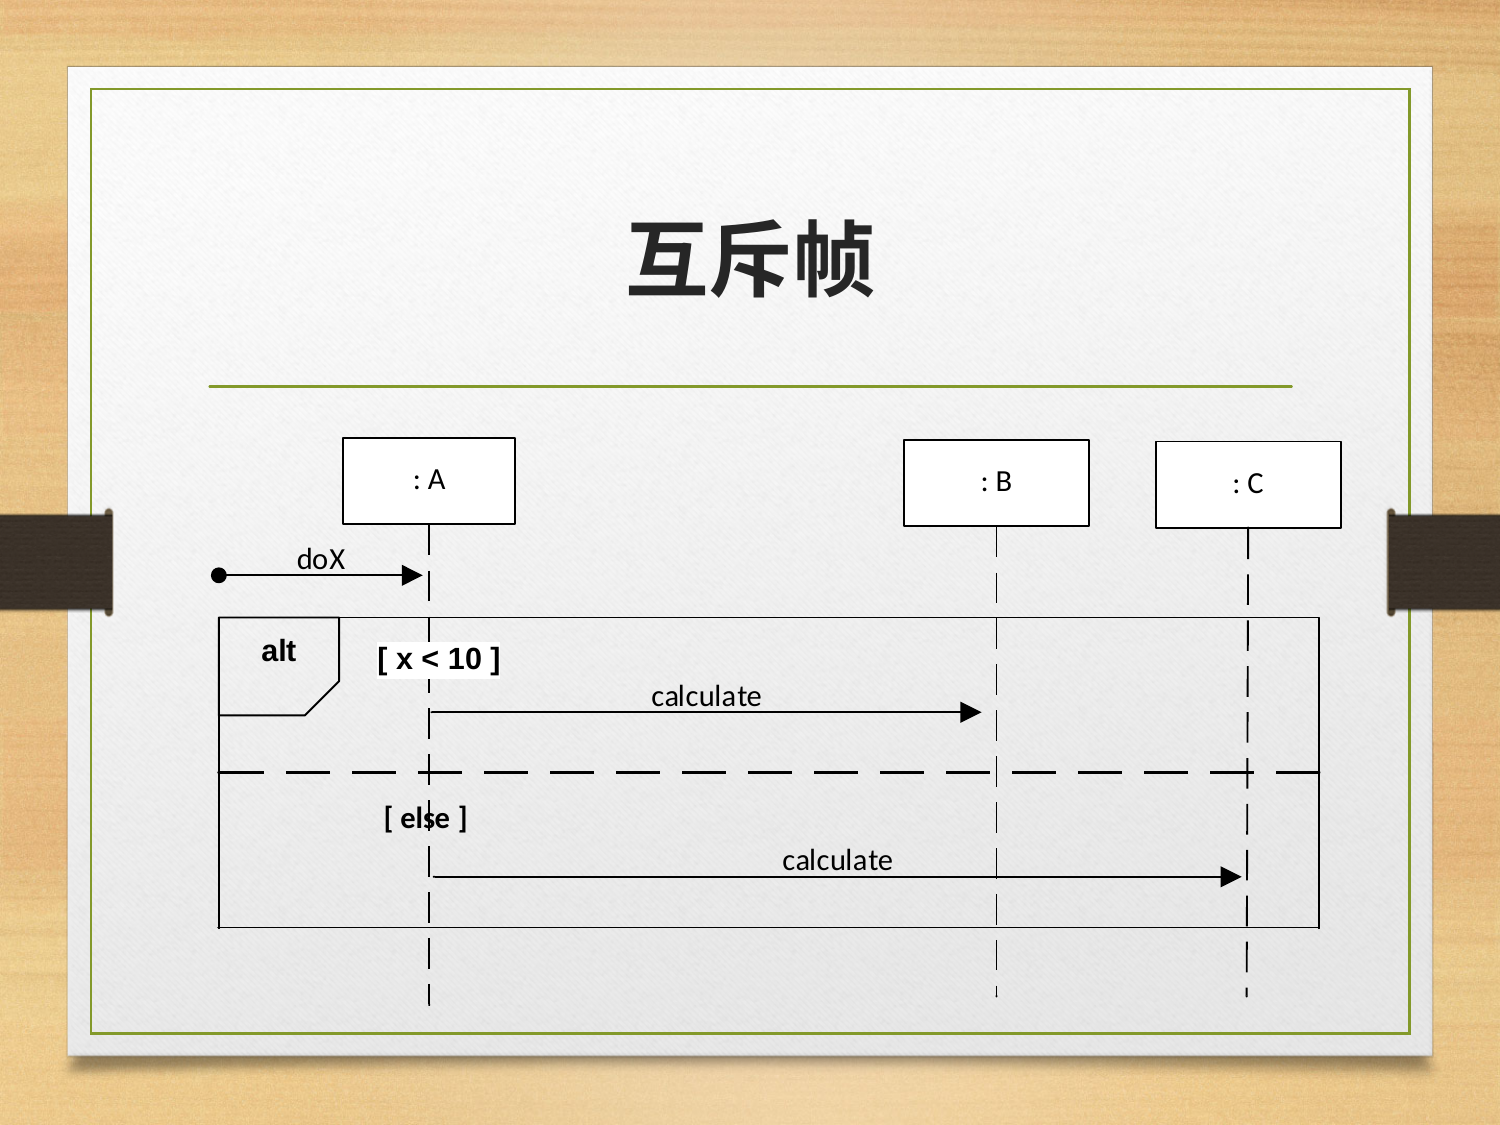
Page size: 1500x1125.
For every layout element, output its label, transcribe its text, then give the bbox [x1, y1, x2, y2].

title 互斥帧 [193, 150, 1309, 365]
picture [0, 0, 1500, 1125]
